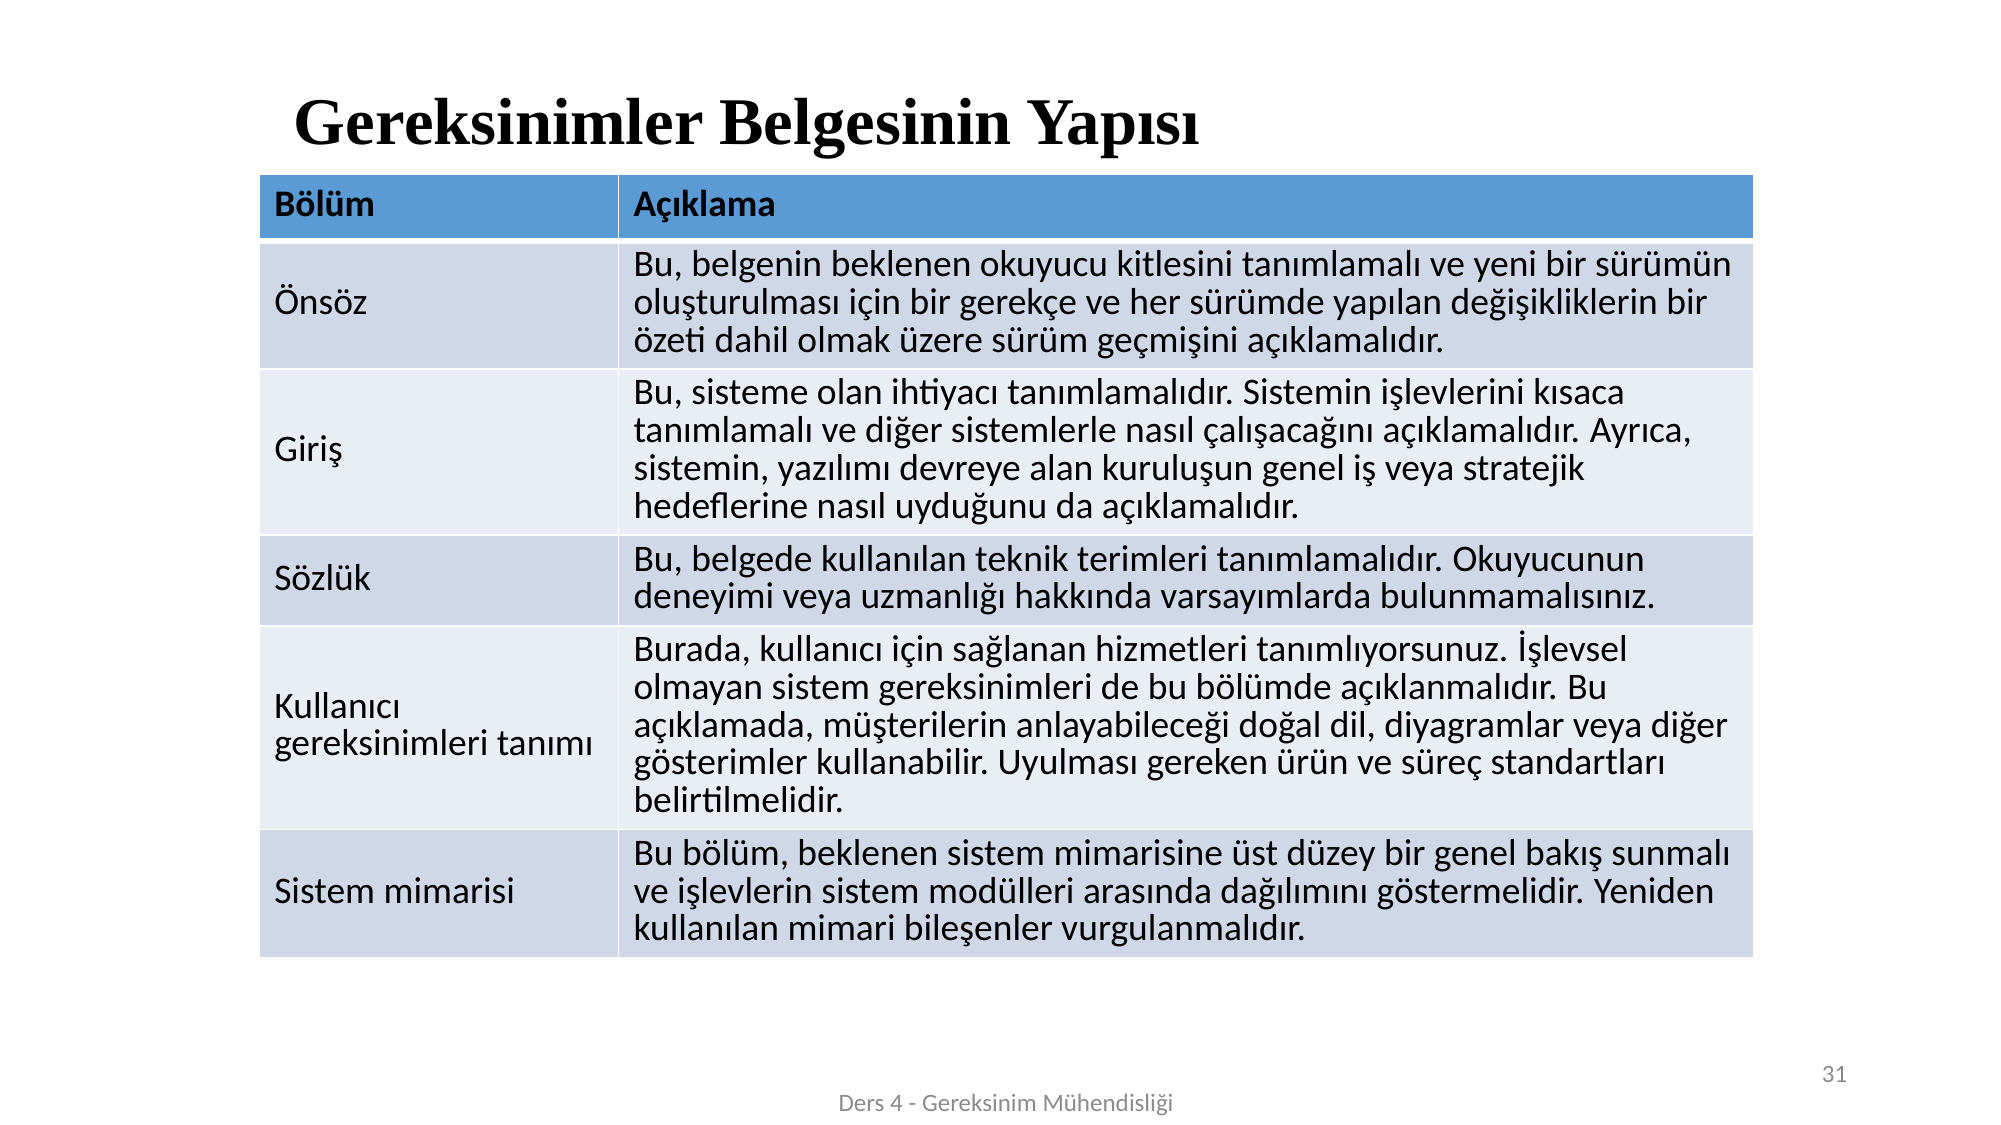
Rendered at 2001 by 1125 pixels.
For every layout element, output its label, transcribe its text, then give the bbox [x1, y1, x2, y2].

title Gereksinimler Belgesinin Yapısı [278, 33, 1488, 173]
slide_number 31 [1412, 1042, 1863, 1103]
table_cell Burada, kullanıcı için sağlanan hizmetleri tanımlıyorsunuz. İşlevsel olmayan sistem gereksinimleri de bu bölümde açıklanmalıdır. Bu açıklamada, müşterilerin anlayabileceği doğal dil, diyagramlar veya diğer gösterimler kullanabilir. Uyulması gereken ürün ve süreç standartları belirtilmelidir. [619, 627, 1753, 829]
table_cell Sistem mimarisi [260, 830, 618, 957]
table_cell Kullanıcı gereksinimleri tanımı [260, 627, 618, 829]
table_header Açıklama [619, 175, 1753, 238]
table_cell Sözlük [260, 536, 618, 625]
table_cell Giriş [260, 370, 618, 534]
table_cell Bu, sisteme olan ihtiyacı tanımlamalıdır. Sistemin işlevlerini kısaca tanımlamalı ve diğer sistemlerle nasıl çalışacağını açıklamalıdır. Ayrıca, sistemin, yazılımı devreye alan kuruluşun genel iş veya stratejik hedeflerine nasıl uyduğunu da açıklamalıdır. [619, 370, 1753, 534]
table_cell Bu bölüm, beklenen sistem mimarisine üst düzey bir genel bakış sunmalı ve işlevlerin sistem modülleri arasında dağılımını göstermelidir. Yeniden kullanılan mimari bileşenler vurgulanmalıdır. [619, 830, 1753, 957]
table_cell Bu, belgenin beklenen okuyucu kitlesini tanımlamalı ve yeni bir sürümün oluşturulması için bir gerekçe ve her sürümde yapılan değişikliklerin bir özeti dahil olmak üzere sürüm geçmişini açıklamalıdır. [619, 244, 1753, 368]
table_cell Önsöz [260, 244, 618, 368]
table_header Bölüm [260, 175, 618, 238]
table_cell Bu, belgede kullanılan teknik terimleri tanımlamalıdır. Okuyucunun deneyimi veya uzmanlığı hakkında varsayımlarda bulunmamalısınız. [619, 536, 1753, 625]
footer Ders 4 - Gereksinim Mühendisliği [768, 1071, 1244, 1125]
